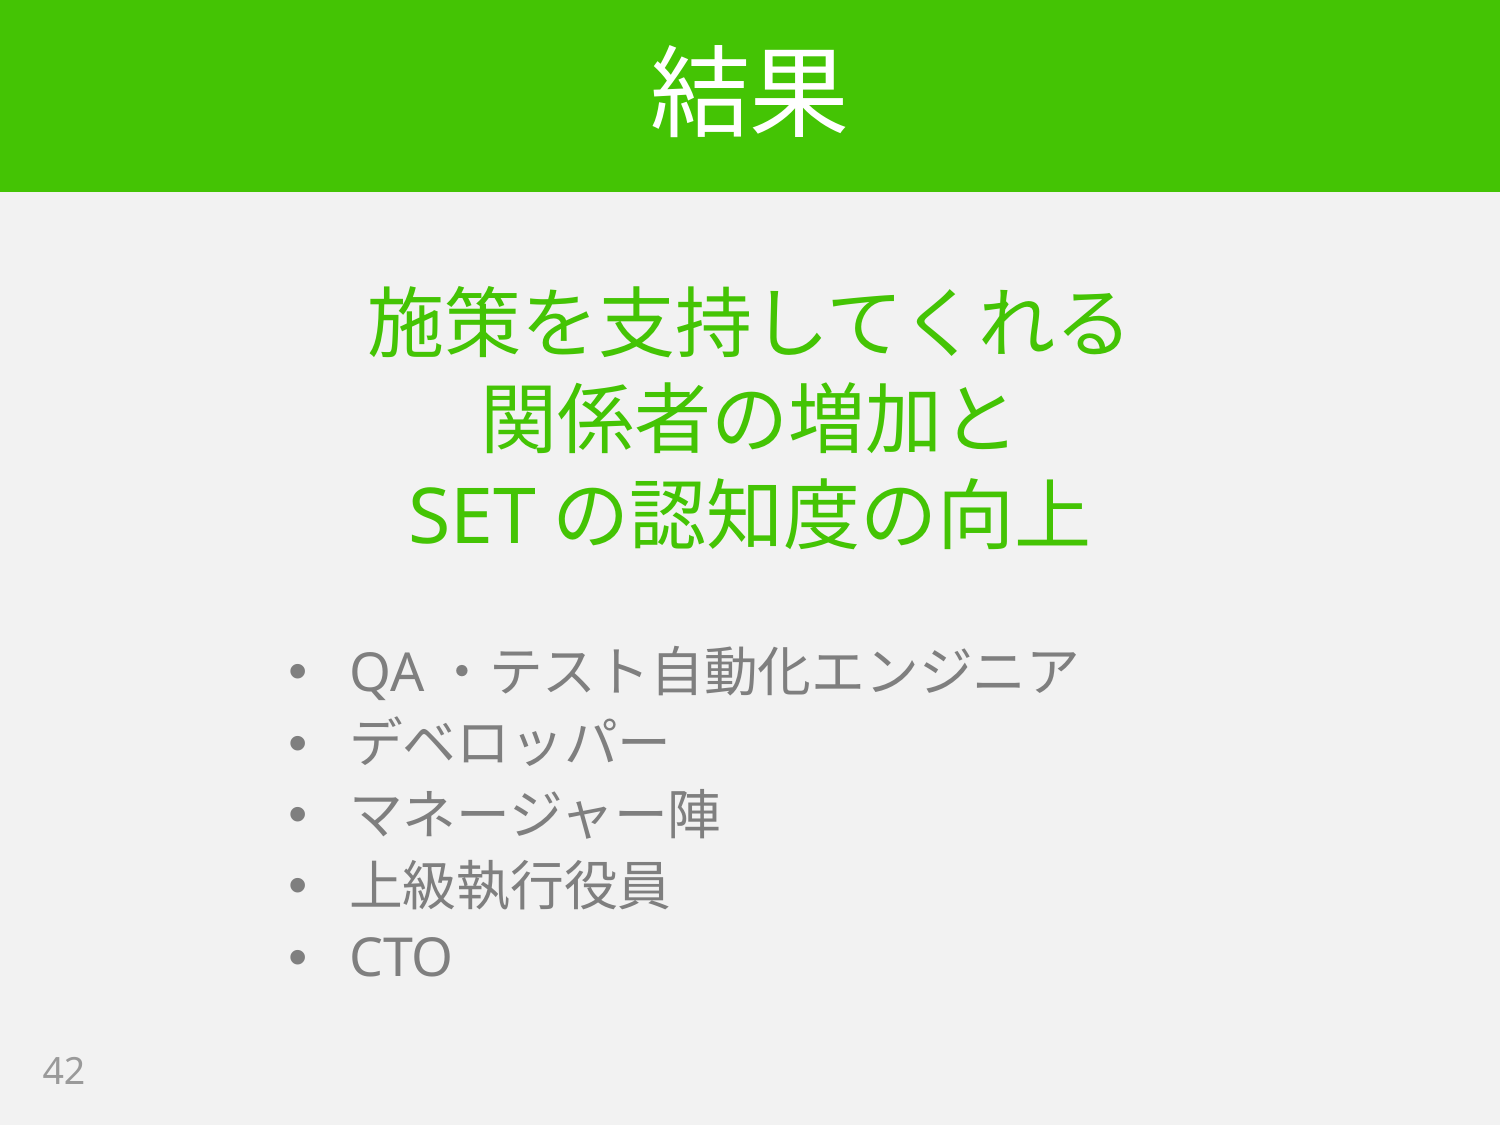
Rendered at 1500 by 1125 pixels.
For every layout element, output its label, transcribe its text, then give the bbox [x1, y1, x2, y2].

slide_number 42 [27, 1042, 146, 1102]
list 施策を支持してくれる 関係者の増加と SETの認知度の向上 QA・テスト自動化エンジニア デベロッパー マネージャー陣 上級執行役員 CTO [103, 277, 1397, 1000]
title 結果 [0, 53, 1500, 140]
